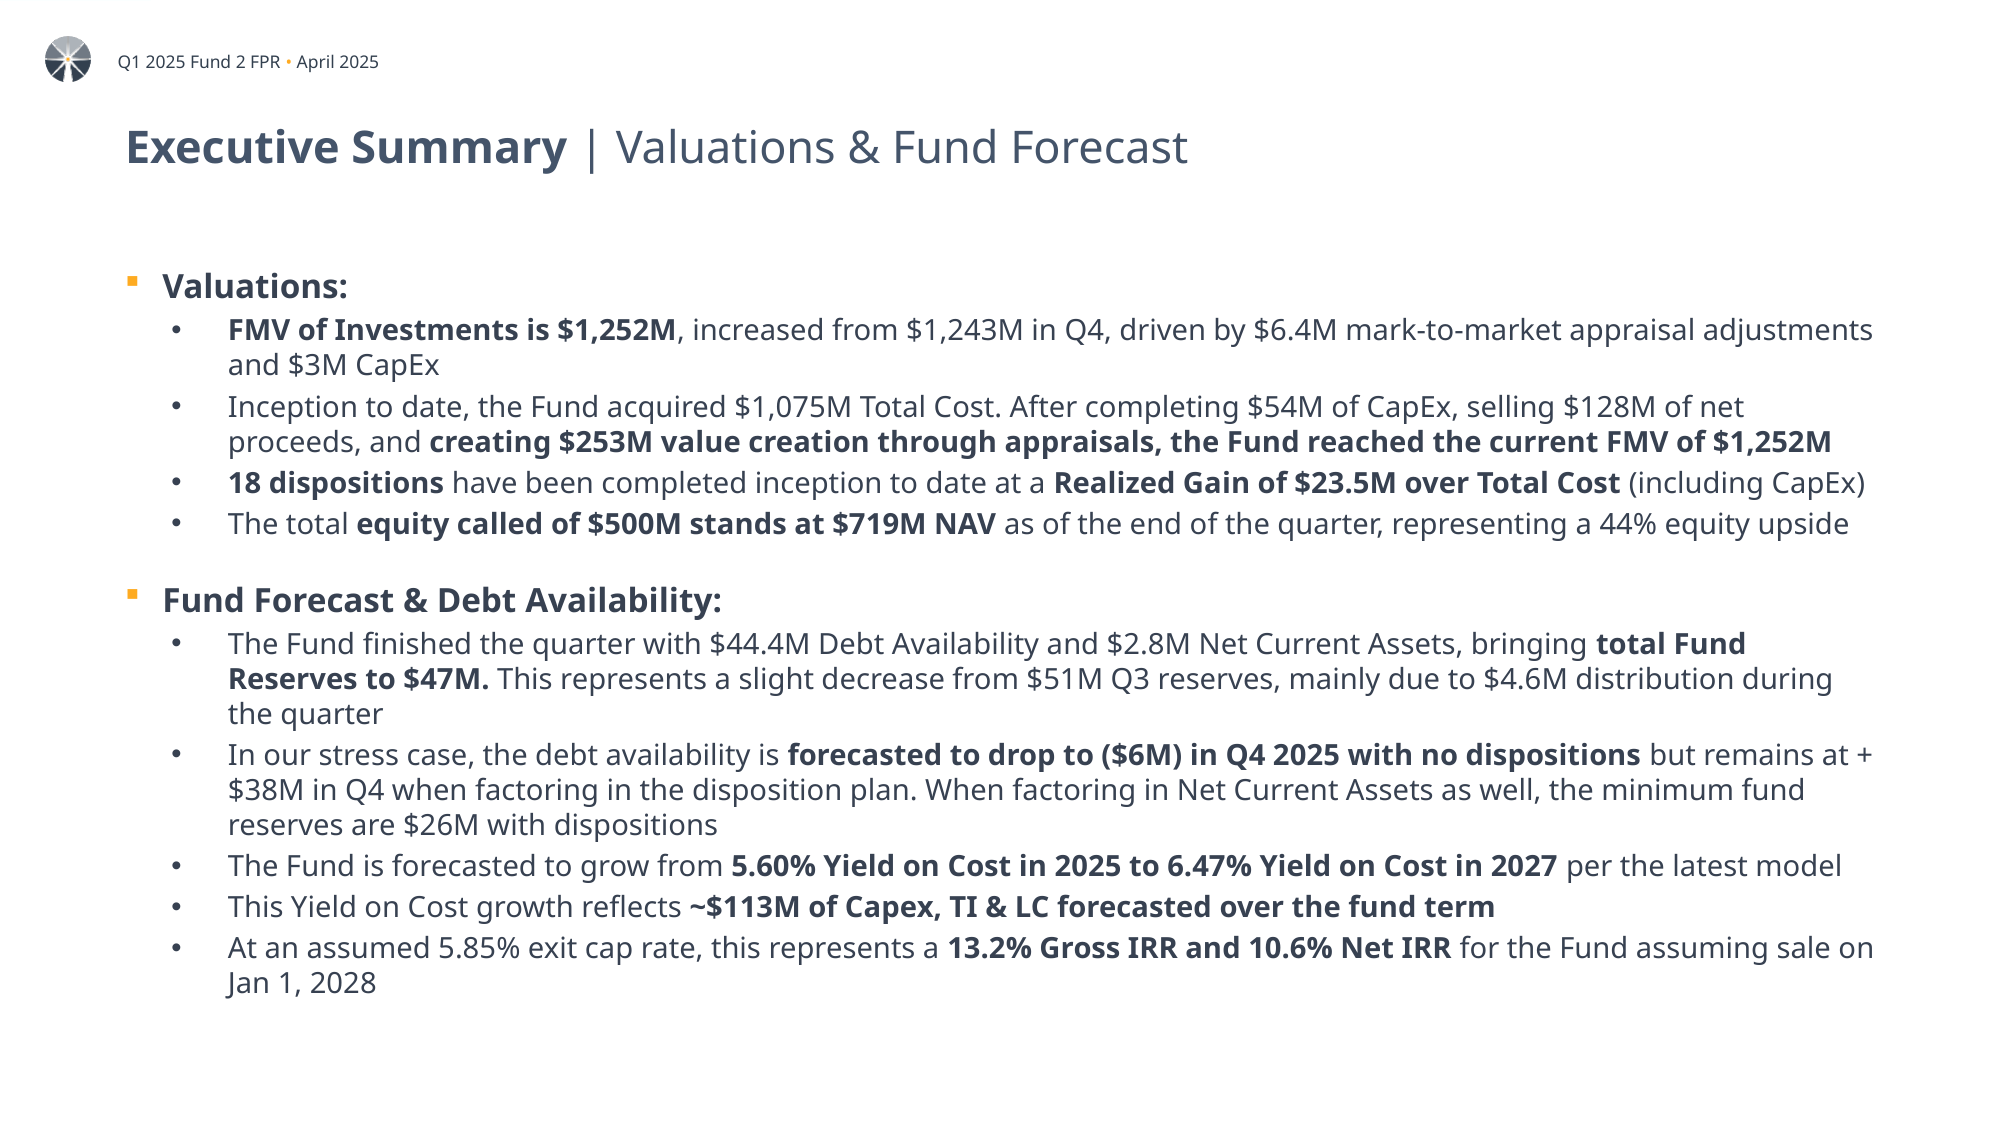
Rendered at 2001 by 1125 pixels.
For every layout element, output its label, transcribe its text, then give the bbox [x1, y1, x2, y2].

list Valuations: FMV of Investments is $1,252M, increased from $1,243M in Q4, driven by $6.4M mark-to-market appraisal adjustments and $3M CapEx Inception to date, the Fund acquired $1,075M Total Cost. After completing $54M of CapEx, selling $128M of net proceeds, and creating $253M value creation through appraisals, the Fund reached the current FMV of $1,252M 18 dispositions have been completed inception to date at a Realized Gain of $23.5M over Total Cost (including CapEx) The total equity called of $500M stands at $719M NAV as of the end of the quarter, representing a 44% equity upside Fund Forecast & Debt Availability: The Fund finished the quarter with $44.4M Debt Availability and $2.8M Net Current Assets, bringing total Fund Reserves to $47M. This represents a slight decrease from $51M Q3 reserves, mainly due to $4.6M distribution during the quarter In our stress case, the debt availability is forecasted to drop to ($6M) in Q4 2025 with no dispositions but remains at +$38M in Q4 when factoring in the disposition plan. When factoring in Net Current Assets as well, the minimum fund reserves are $26M with dispositions The Fund is forecasted to grow from 5.60% Yield on Cost in 2025 to 6.47% Yield on Cost in 2027 per the latest model This Yield on Cost growth reflects ~$113M of Capex, TI & LC forecasted over the fund term At an assumed 5.85% exit cap rate, this represents a 13.2% Gross IRR and 10.6% Net IRR for the Fund assuming sale on Jan 1, 2028 [124, 197, 1876, 1068]
title Executive Summary | Valuations & Fund Forecast [125, 89, 1778, 197]
picture [45, 36, 91, 82]
